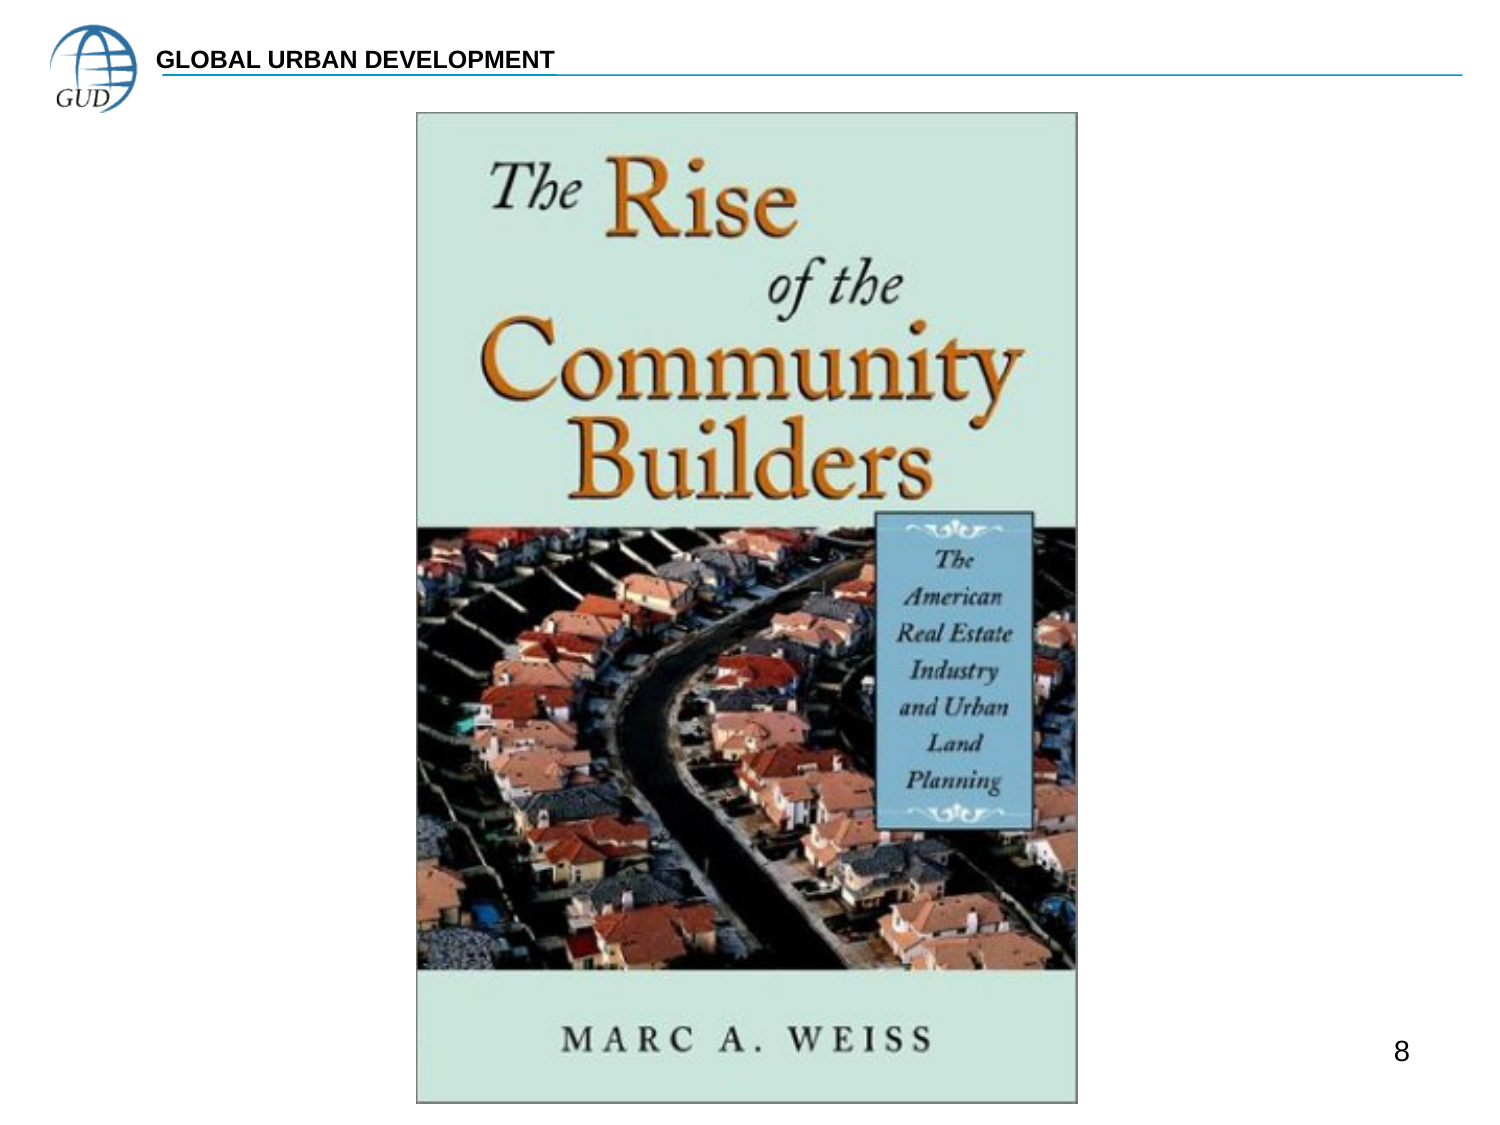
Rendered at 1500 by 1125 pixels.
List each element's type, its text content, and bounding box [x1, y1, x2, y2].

picture [49, 24, 138, 113]
slide_number 8 [1083, 1024, 1426, 1103]
text_box GLOBAL URBAN DEVELOPMENT [149, 37, 1228, 75]
picture [415, 112, 1078, 1104]
